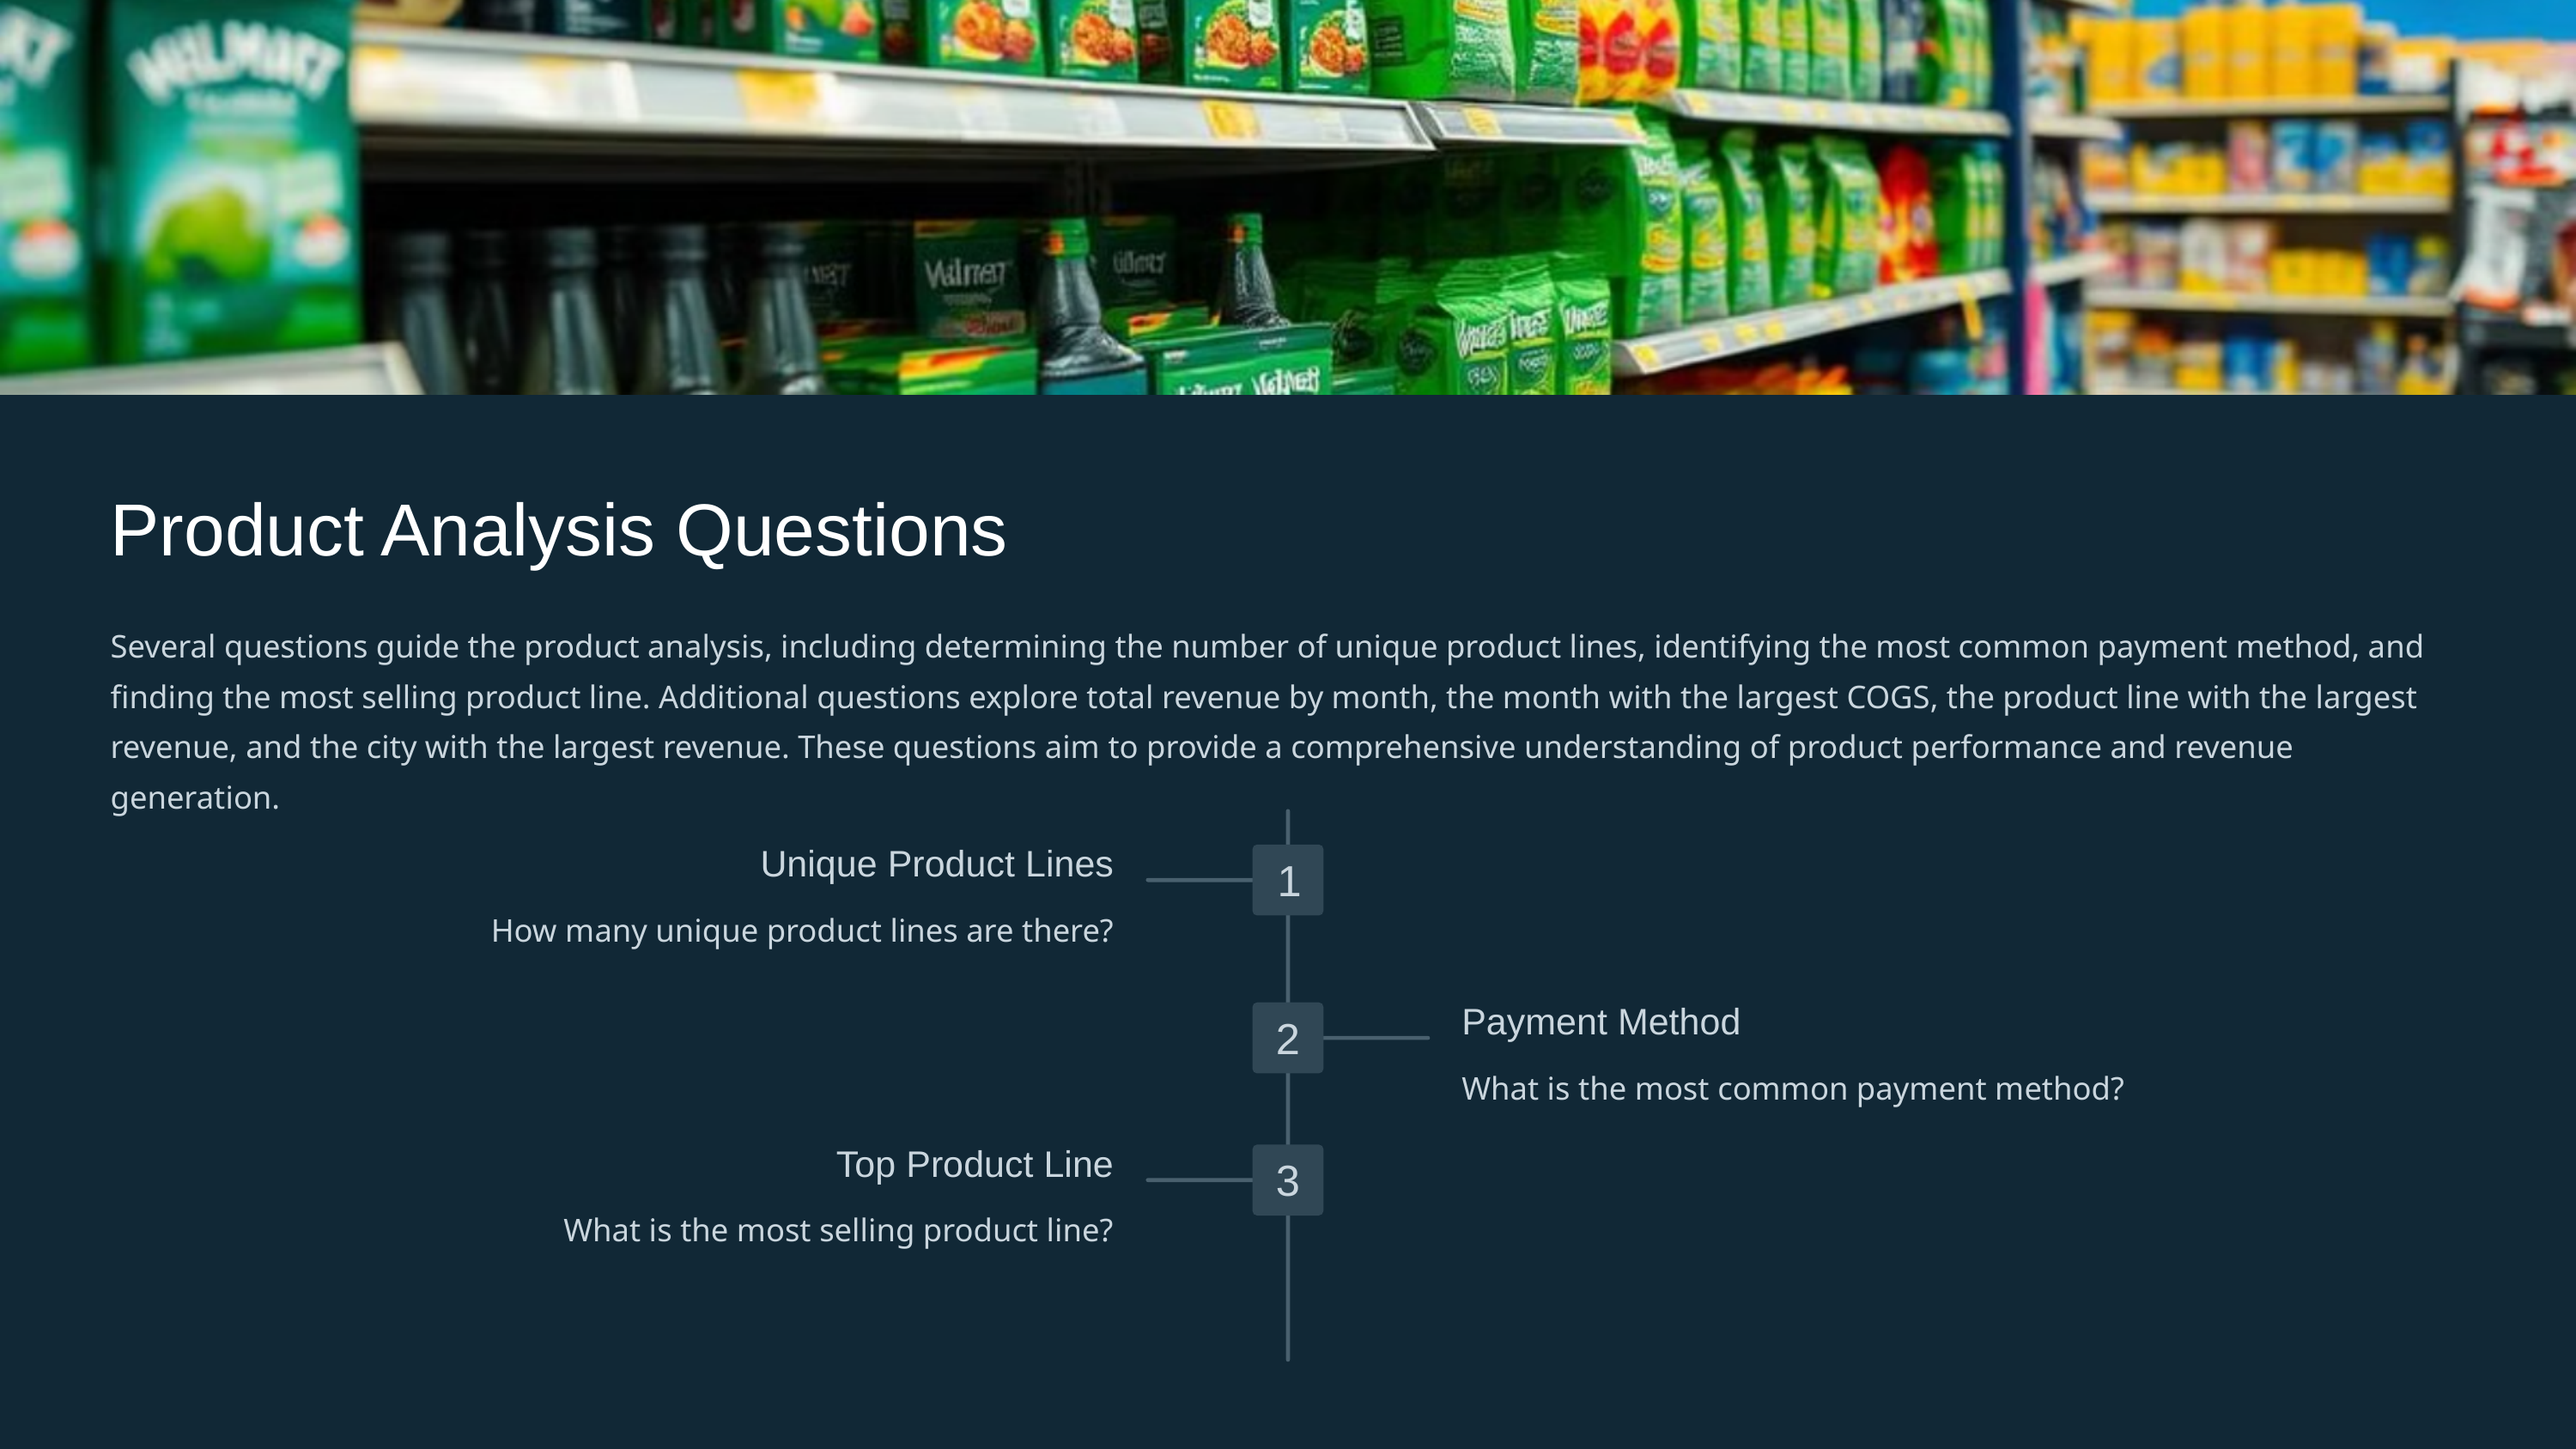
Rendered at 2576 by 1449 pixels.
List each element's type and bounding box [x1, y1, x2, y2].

text_box [110, 481, 1333, 575]
text_box [1285, 922, 1291, 1001]
text_box [1285, 1223, 1291, 1362]
text_box [1145, 877, 1248, 882]
text_box [1252, 844, 1324, 916]
text_box [1252, 1144, 1324, 1216]
text_box [1327, 1035, 1431, 1040]
text_box [110, 906, 1115, 957]
text_box [1270, 1015, 1306, 1061]
text_box [110, 621, 2466, 774]
text_box [1252, 1002, 1324, 1074]
text_box [1285, 1081, 1291, 1143]
text_box [1145, 1178, 1248, 1183]
text_box [646, 840, 1115, 888]
text_box [1277, 857, 1299, 903]
text_box [1461, 997, 1849, 1046]
text_box [110, 1205, 1115, 1258]
text_box [0, 0, 2576, 1449]
text_box [742, 1140, 1115, 1187]
text_box [1285, 809, 1291, 843]
text_box [1461, 1064, 2466, 1115]
text_box [1269, 1157, 1307, 1203]
